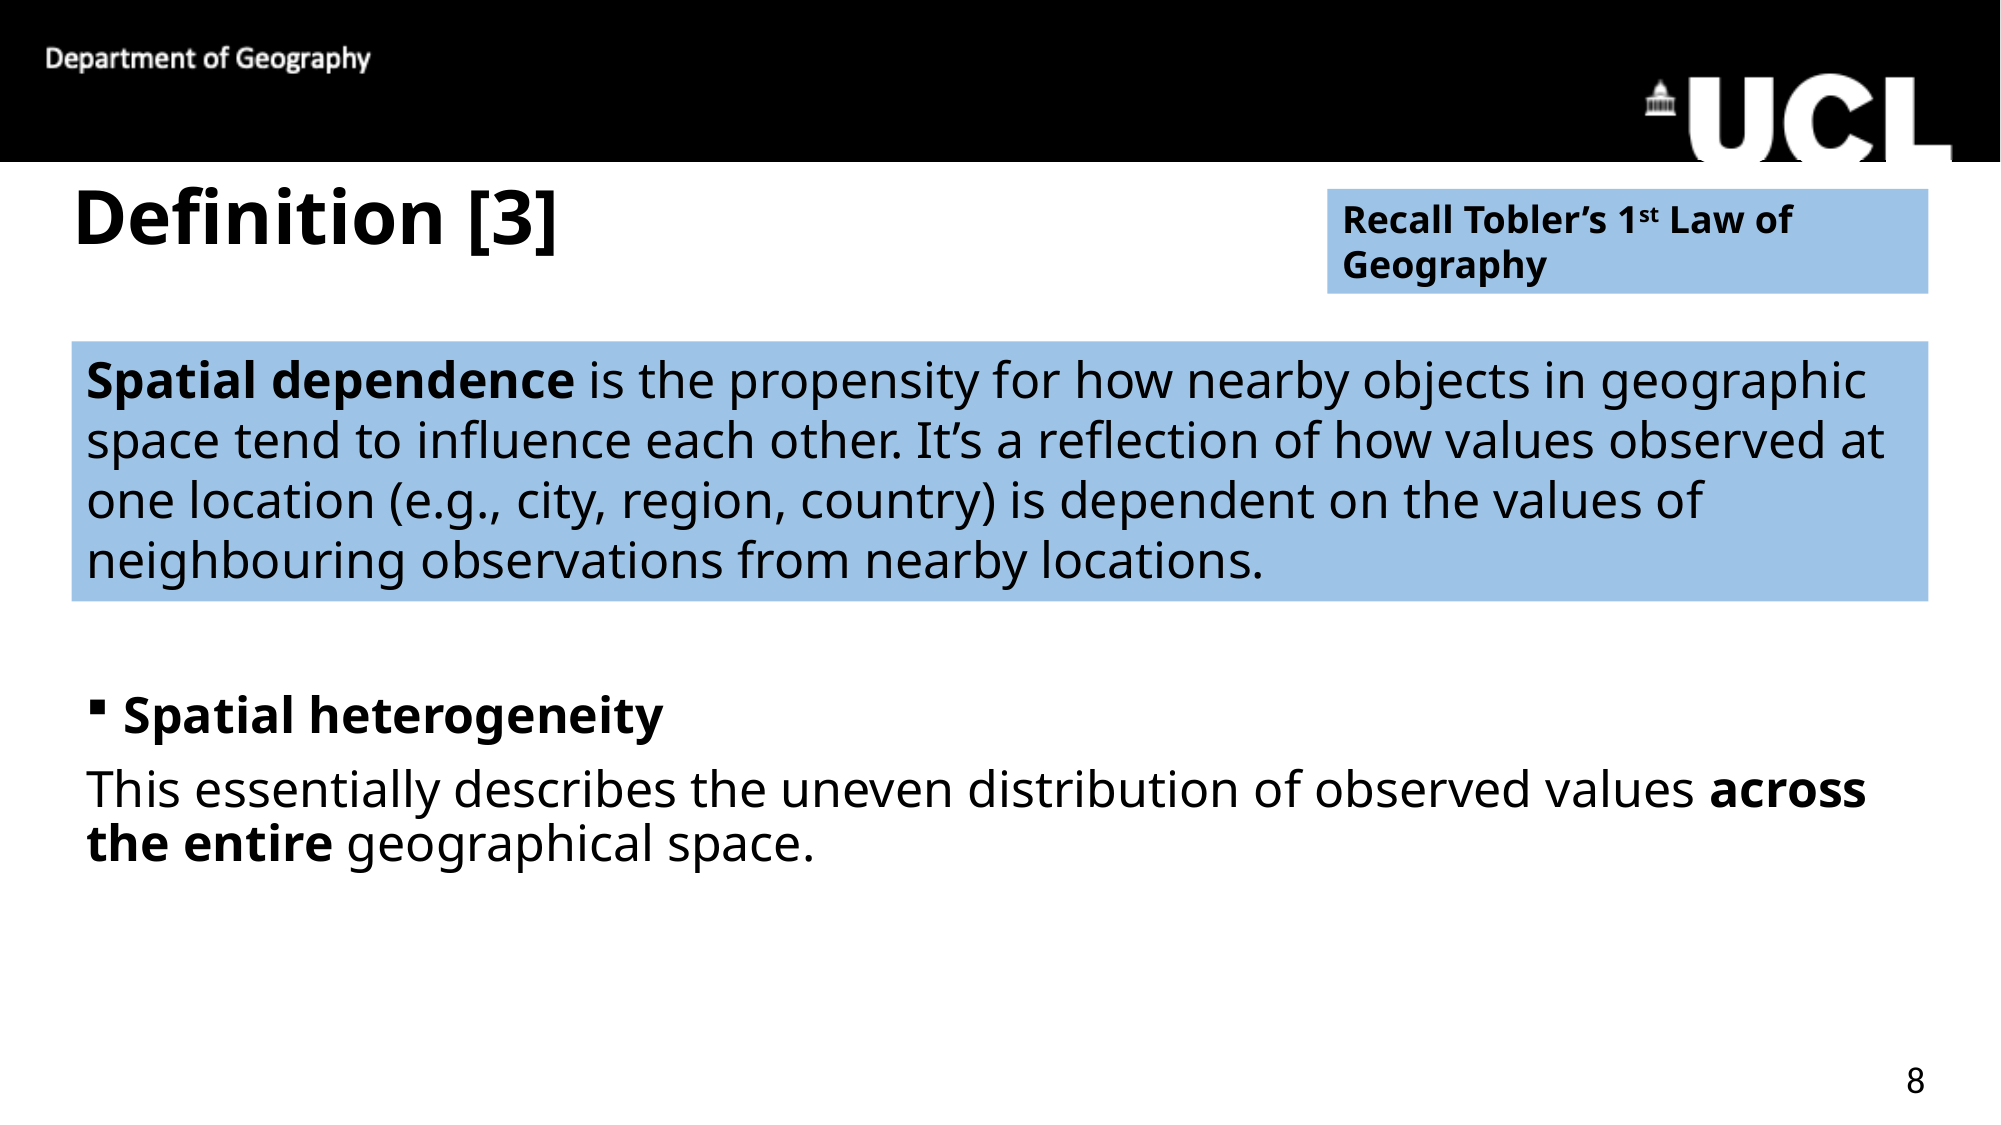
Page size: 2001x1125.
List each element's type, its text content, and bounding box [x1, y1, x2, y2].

picture [0, 0, 2000, 160]
text_box Spatial dependence is the propensity for how nearby objects in geographic space tend to influence each other. It’s a reflection of how values observed at one location (e.g., city, region, country) is dependent on the values of neighbouring observations from nearby locations. [71, 341, 1929, 602]
text_box Definition [3] [57, 172, 1597, 280]
text_box Spatial heterogeneity This essentially describes the uneven distribution of observed values across the entire geographical space. [71, 682, 1929, 968]
text_box Recall Tobler’s 1st Law of Geography [1327, 188, 1929, 294]
text_box 8 [1891, 1049, 1981, 1073]
